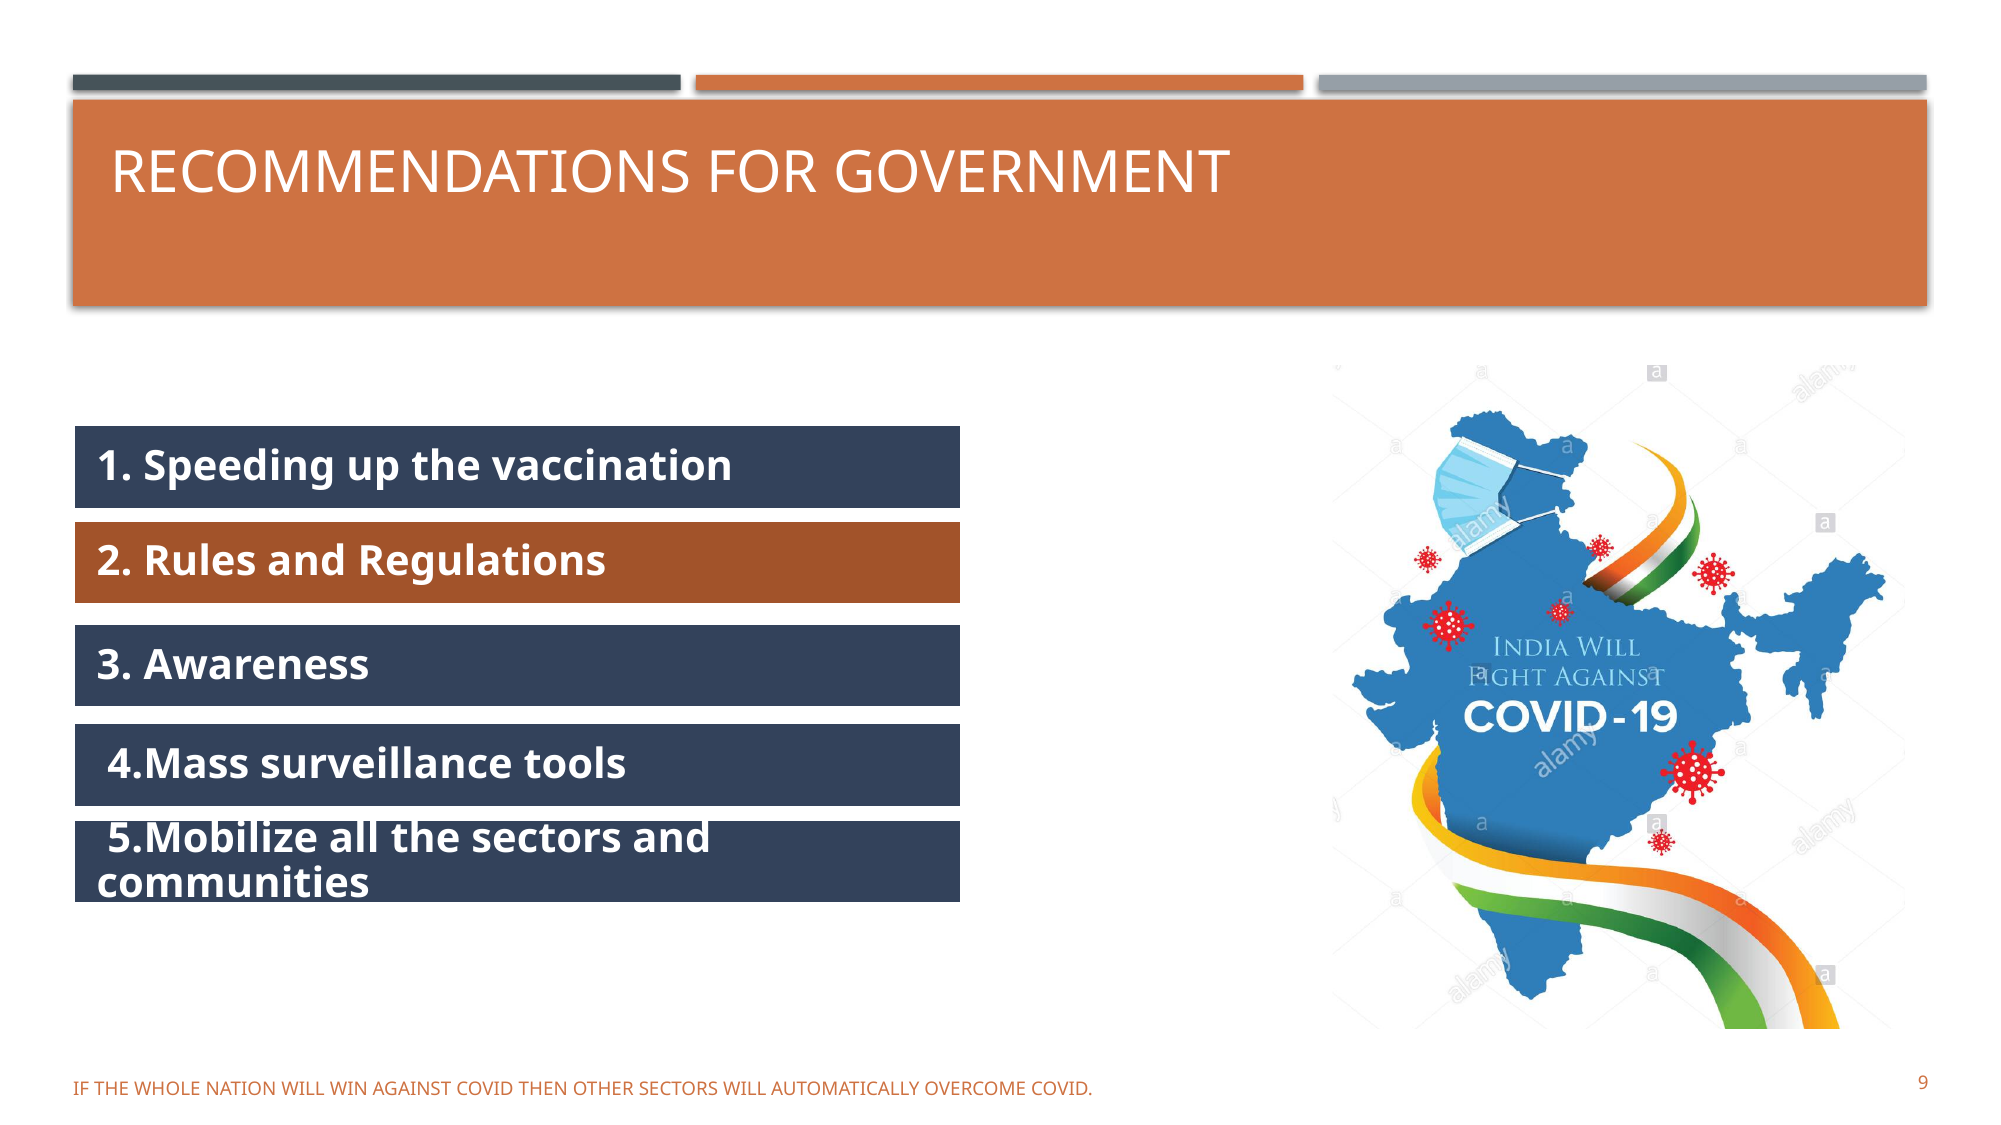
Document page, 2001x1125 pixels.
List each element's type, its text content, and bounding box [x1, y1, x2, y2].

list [72, 419, 964, 912]
footer If the whole nation will win against covid then other sectors will automatically overcome covid. [58, 1057, 1177, 1118]
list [1331, 364, 1906, 1029]
title Recommendations for government [95, 119, 1905, 282]
slide_number 9 [1770, 1053, 1944, 1114]
